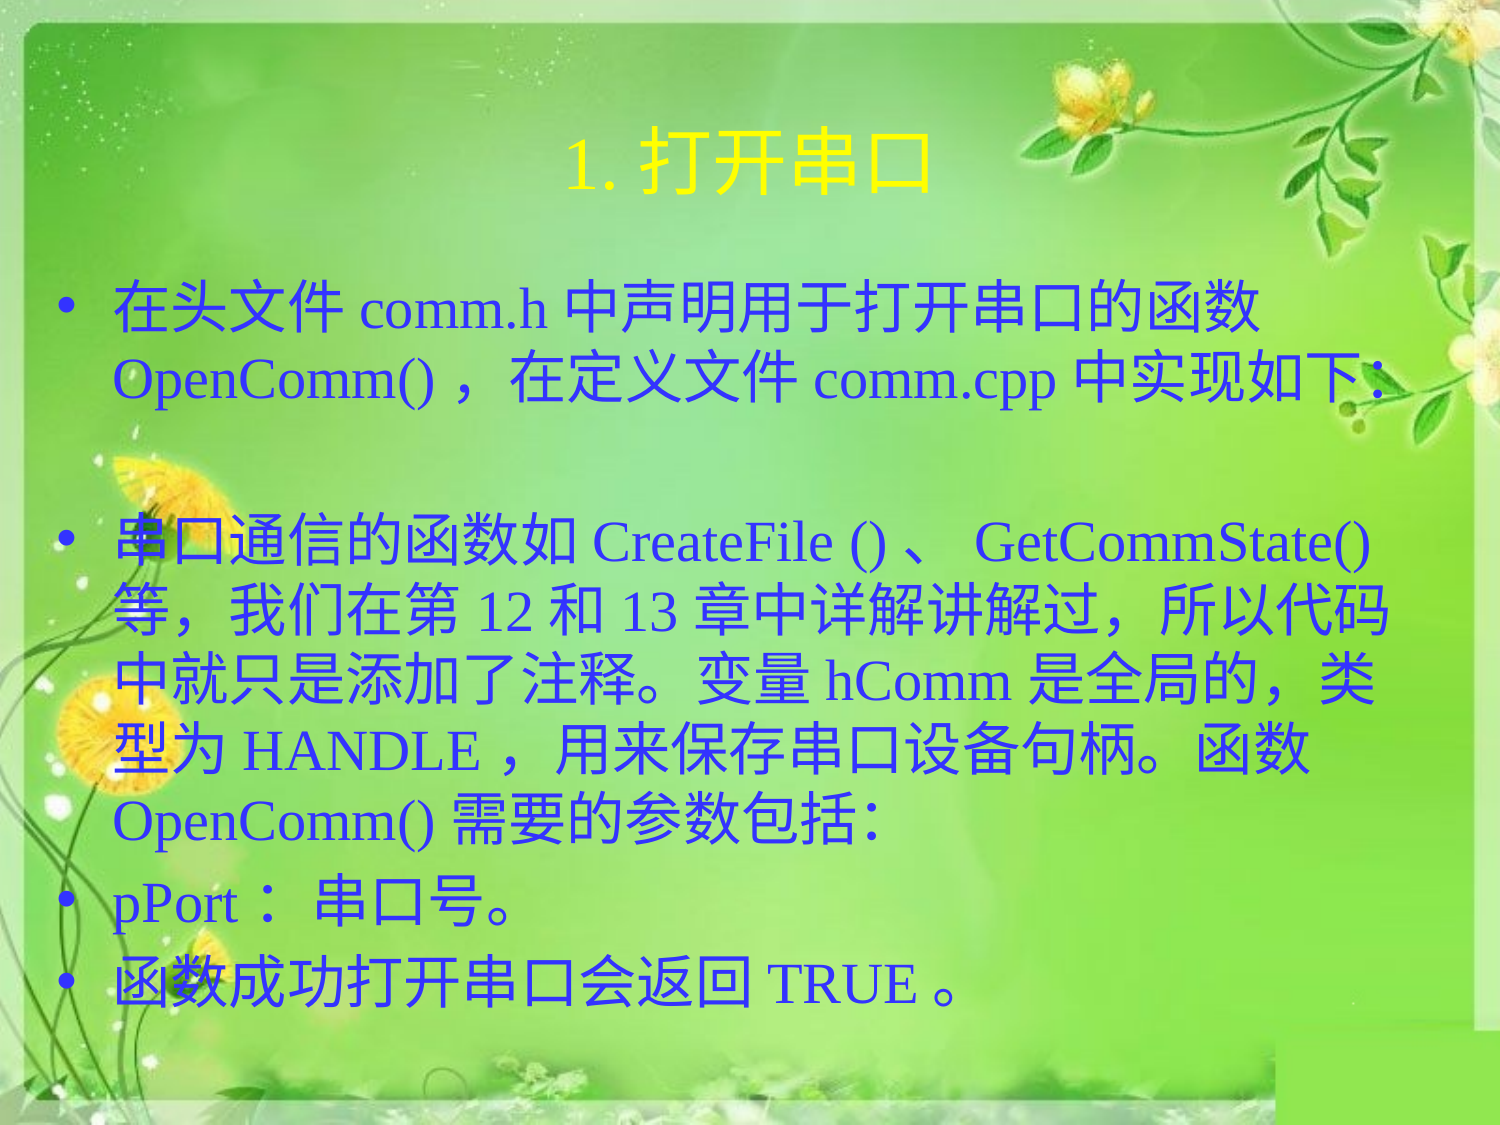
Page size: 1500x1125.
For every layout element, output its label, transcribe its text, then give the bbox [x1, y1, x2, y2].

list 在头文件comm.h中声明用于打开串口的函数OpenComm()，在定义文件comm.cpp中实现如下： 串口通信的函数如CreateFile ()、GetCommState()等，我们在第12和13章中详解讲解过，所以代码中就只是添加了注释。变量hComm是全局的，类型为HANDLE，用来保存串口设备句柄。函数OpenComm()需要的参数包括： pPort：串口号。 函数成功打开串口会返回TRUE。 [41, 262, 1449, 1071]
picture [0, 0, 1500, 1125]
title 1.打开串口 [29, 66, 1471, 254]
